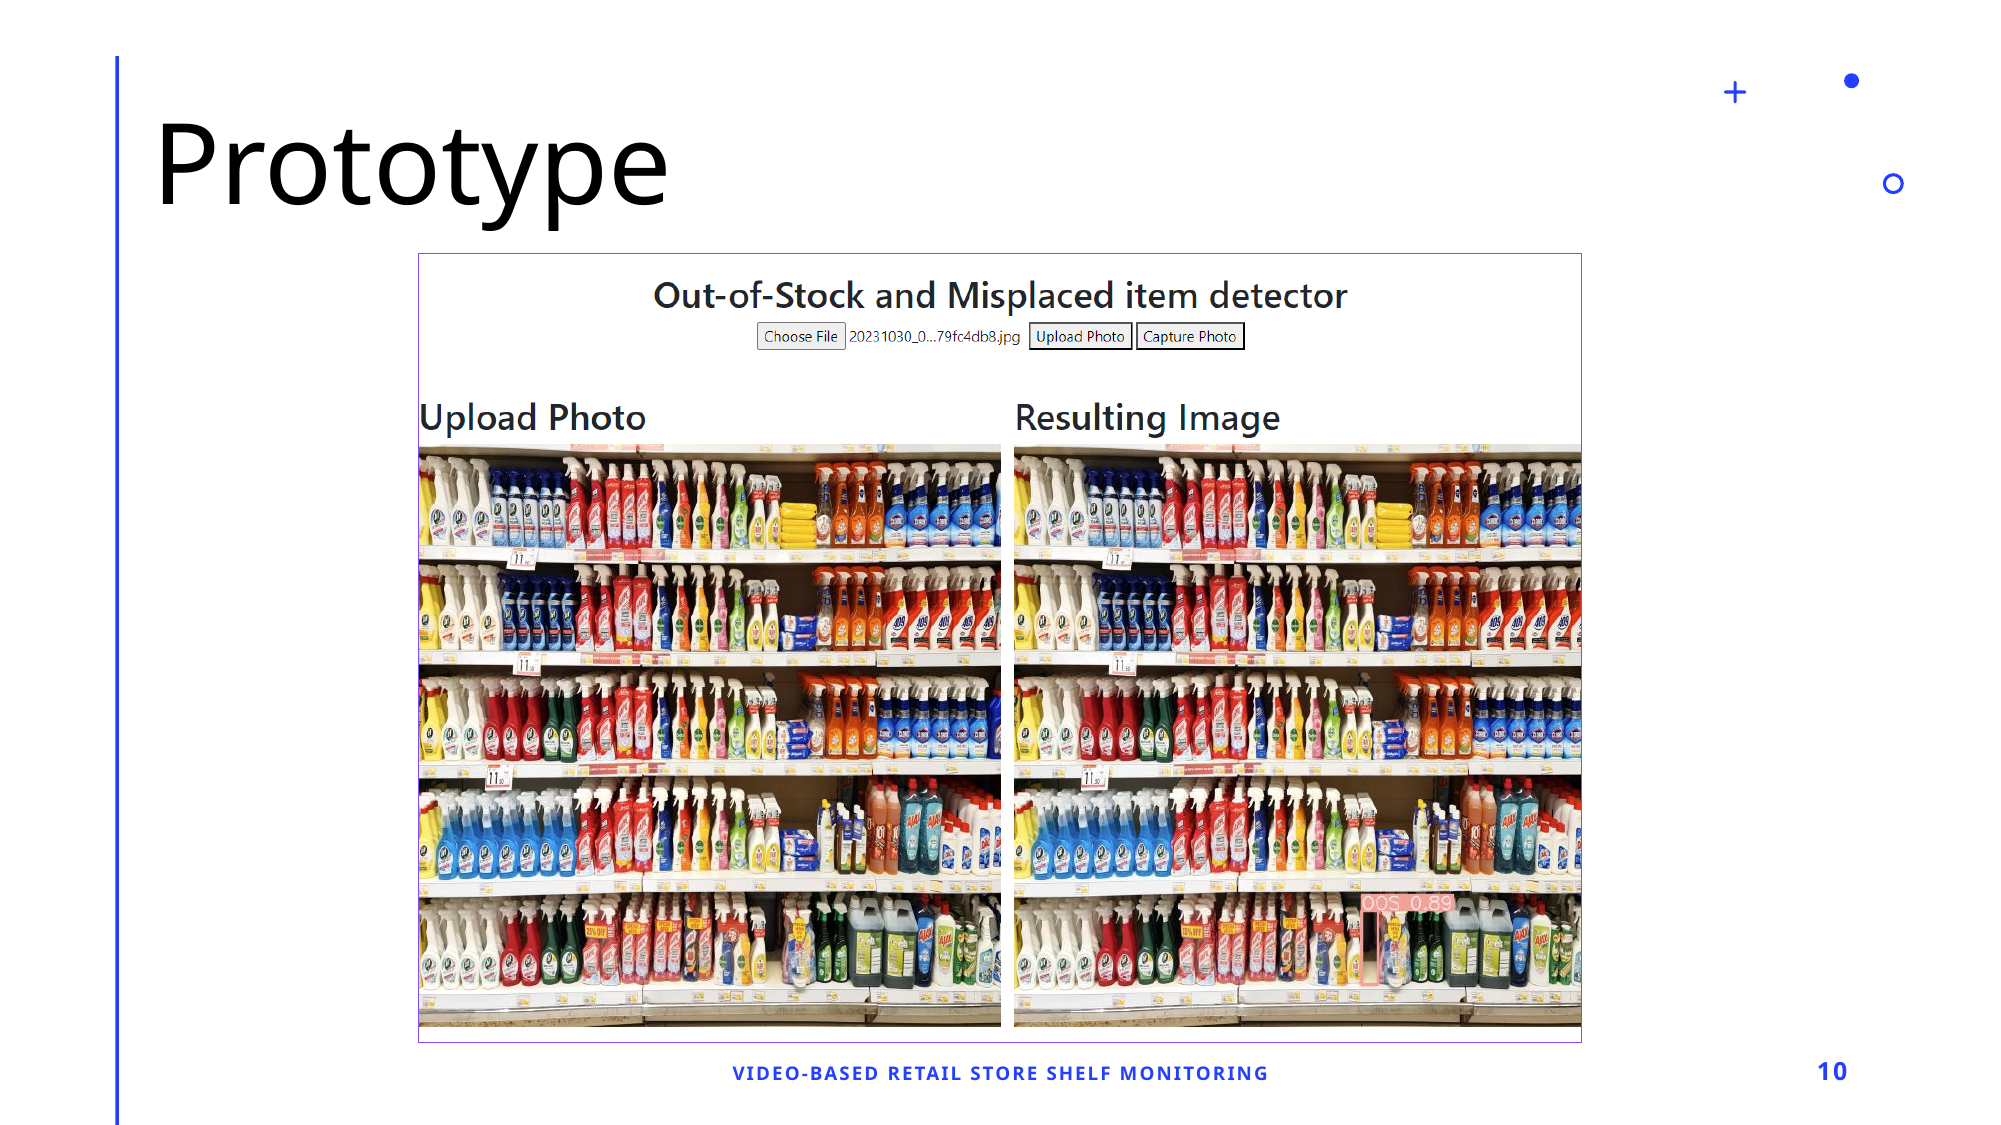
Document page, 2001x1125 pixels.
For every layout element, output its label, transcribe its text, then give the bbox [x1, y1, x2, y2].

title Prototype [137, 59, 1863, 278]
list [418, 253, 1582, 1043]
footer Video-based Retail Store Shelf Monitoring [662, 1043, 1338, 1103]
slide_number 10 [1412, 1042, 1863, 1103]
